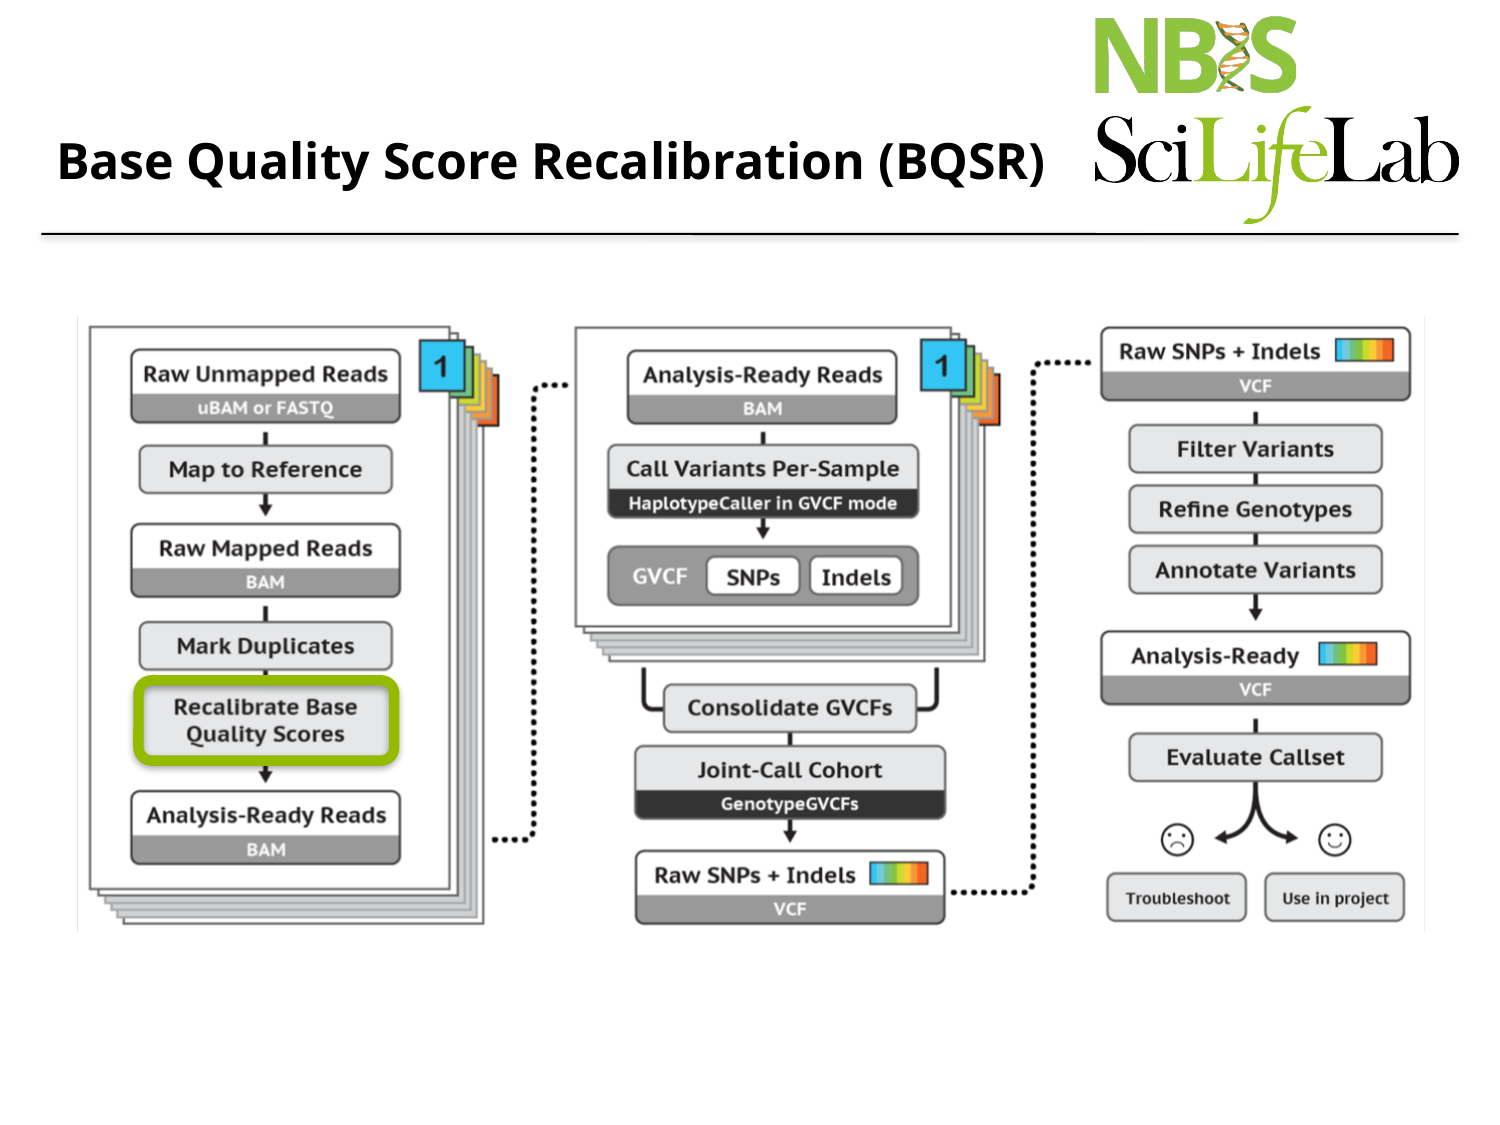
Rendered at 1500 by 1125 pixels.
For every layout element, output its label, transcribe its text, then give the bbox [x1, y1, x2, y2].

picture [0, 313, 1500, 933]
picture [1095, 106, 1459, 224]
title Base Quality Score Recalibration (BQSR) [41, 121, 1066, 244]
